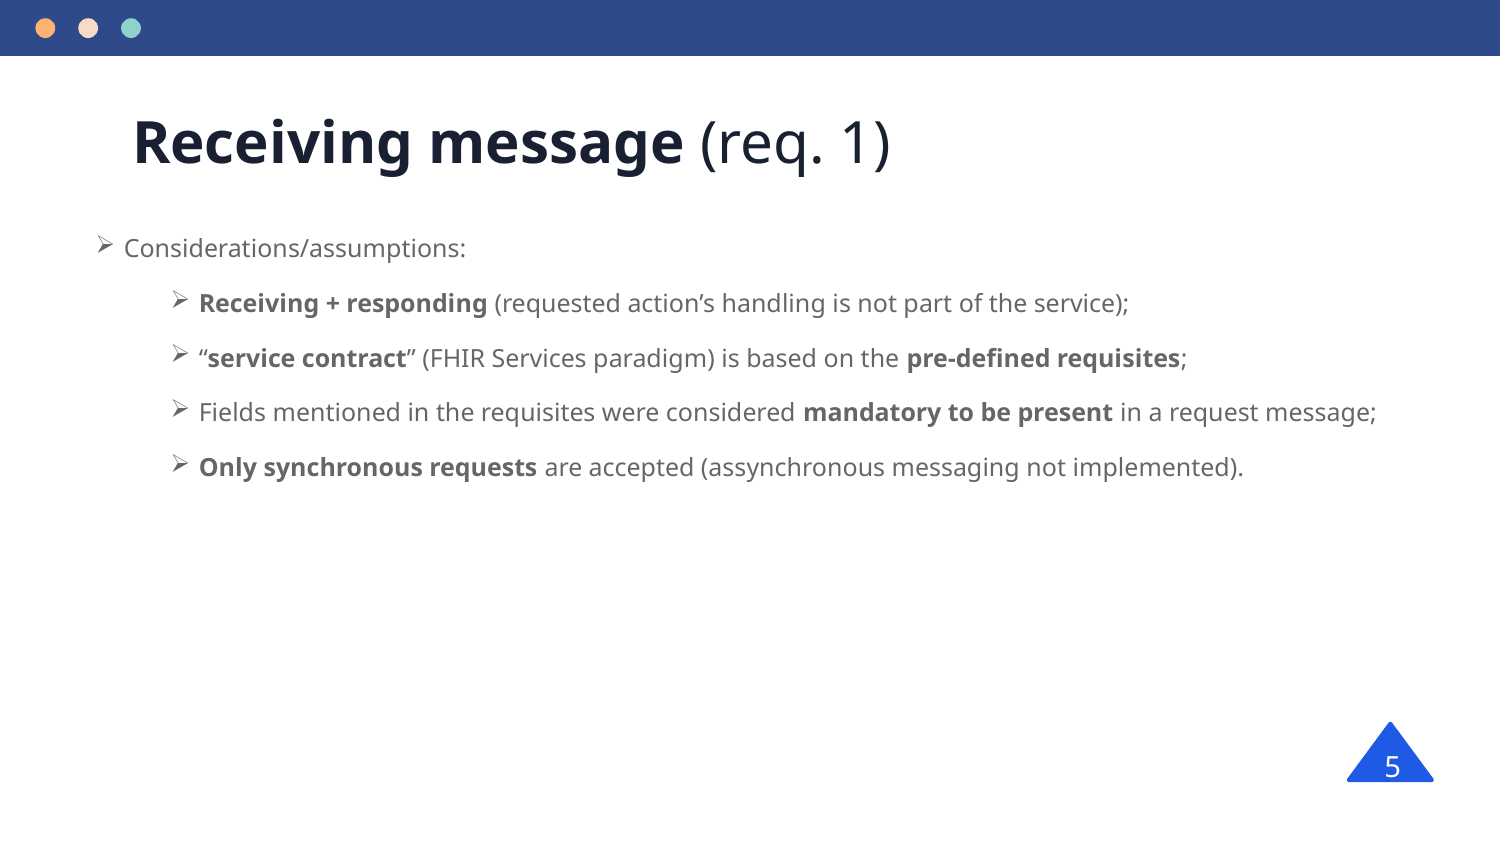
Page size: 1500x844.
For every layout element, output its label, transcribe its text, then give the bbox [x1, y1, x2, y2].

text_box 5 [1347, 721, 1434, 783]
text_box Considerations/assumptions: Receiving + responding (requested action’s handling is not part of the service); “service contract” (FHIR Services paradigm) is based on the pre-defined requisites; Fields mentioned in the requisites were considered mandatory to be present in a request message; Only synchronous requests are accepted (assynchronous messaging not implemented). [80, 217, 1457, 587]
title Receiving message (req. 1) [117, 90, 1383, 167]
